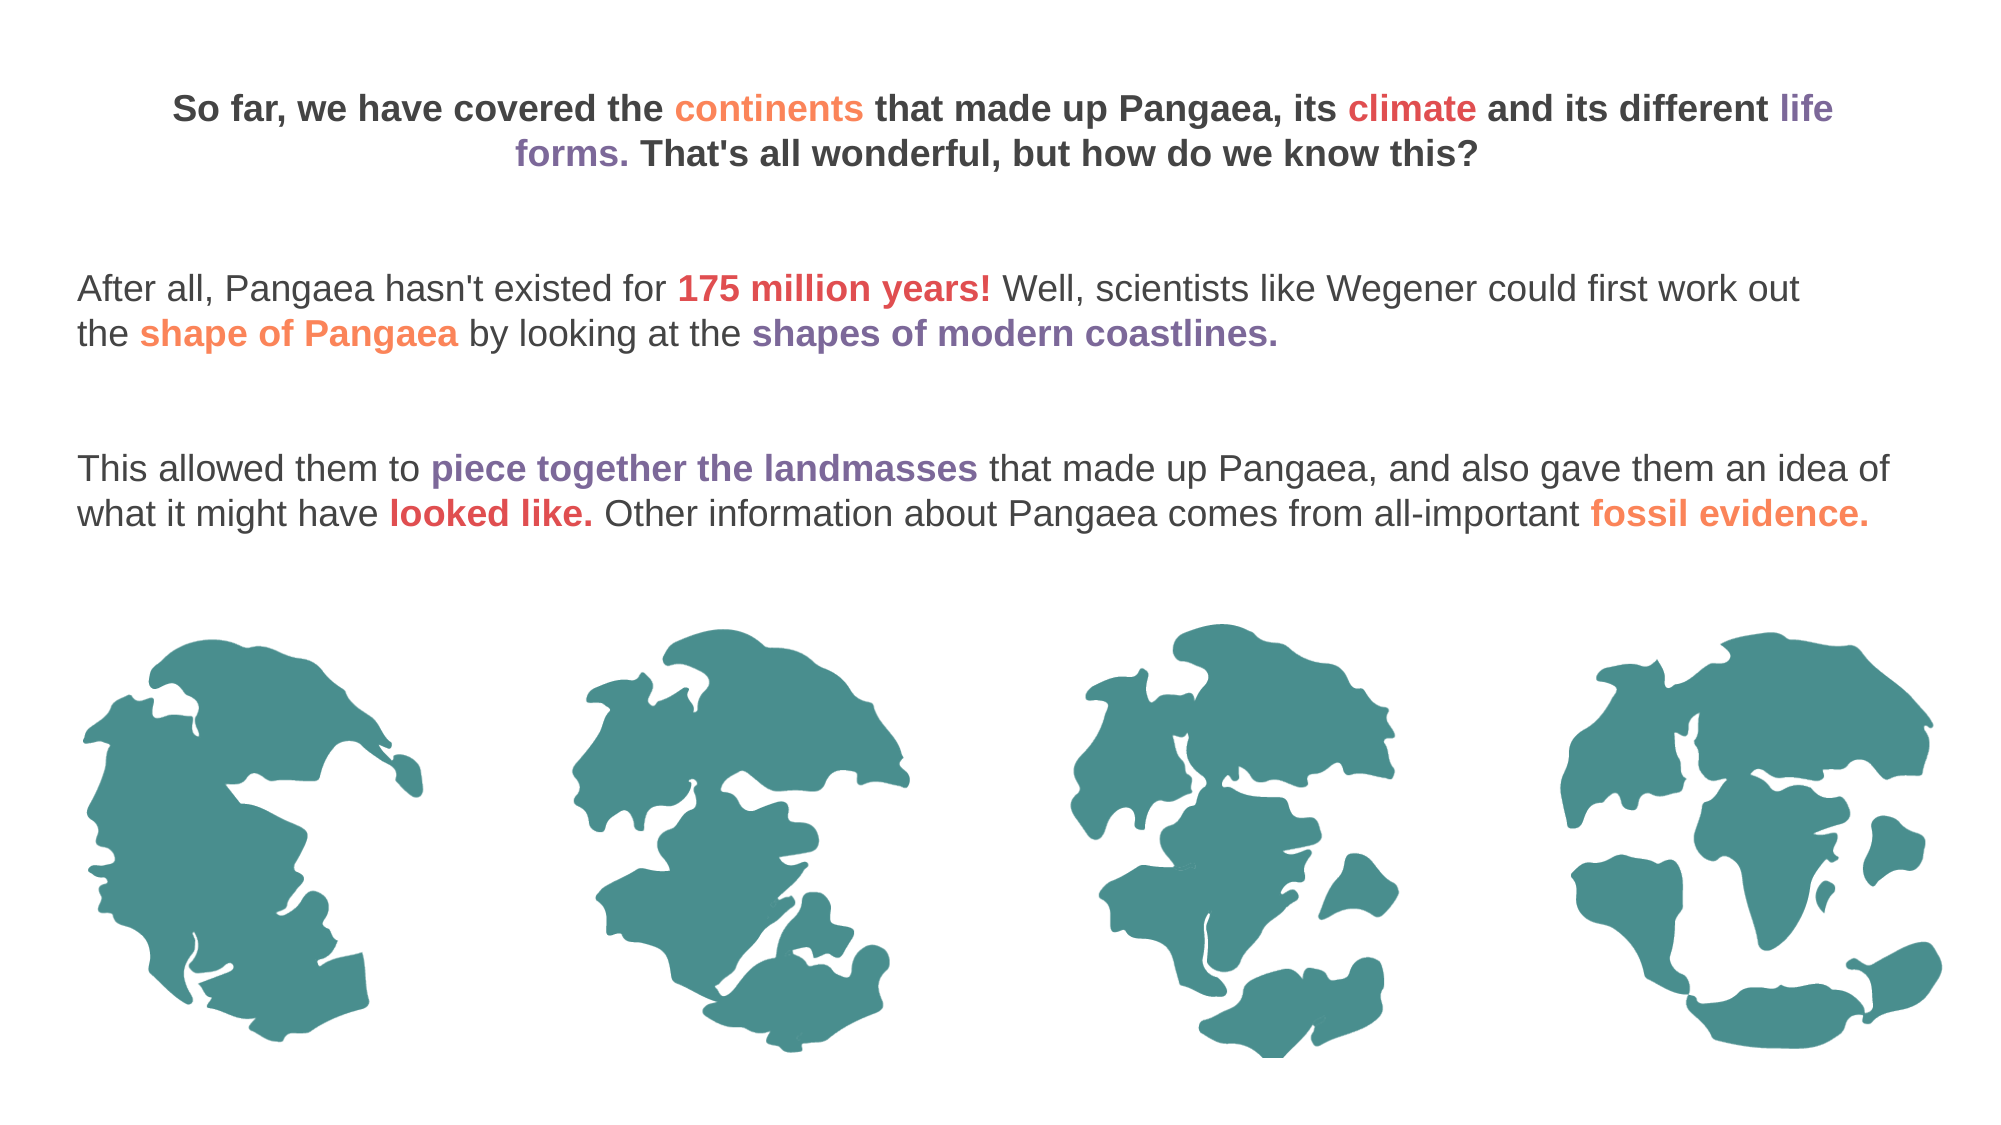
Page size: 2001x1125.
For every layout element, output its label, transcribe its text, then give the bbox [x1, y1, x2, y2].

text_box So far, we have covered the continents that made up Pangaea, its climate and its different life forms. That's all wonderful, but how do we know this? After all, Pangaea hasn't existed for 175 million years! Well, scientists like Wegener could first work out the shape of Pangaea by looking at the shapes of modern coastlines. This allowed them to piece together the landmasses that made up Pangaea, and also gave them an idea of what it might have looked like. Other information about Pangaea comes from all-important fossil evidence. [62, 76, 1944, 542]
picture [83, 624, 2000, 1058]
